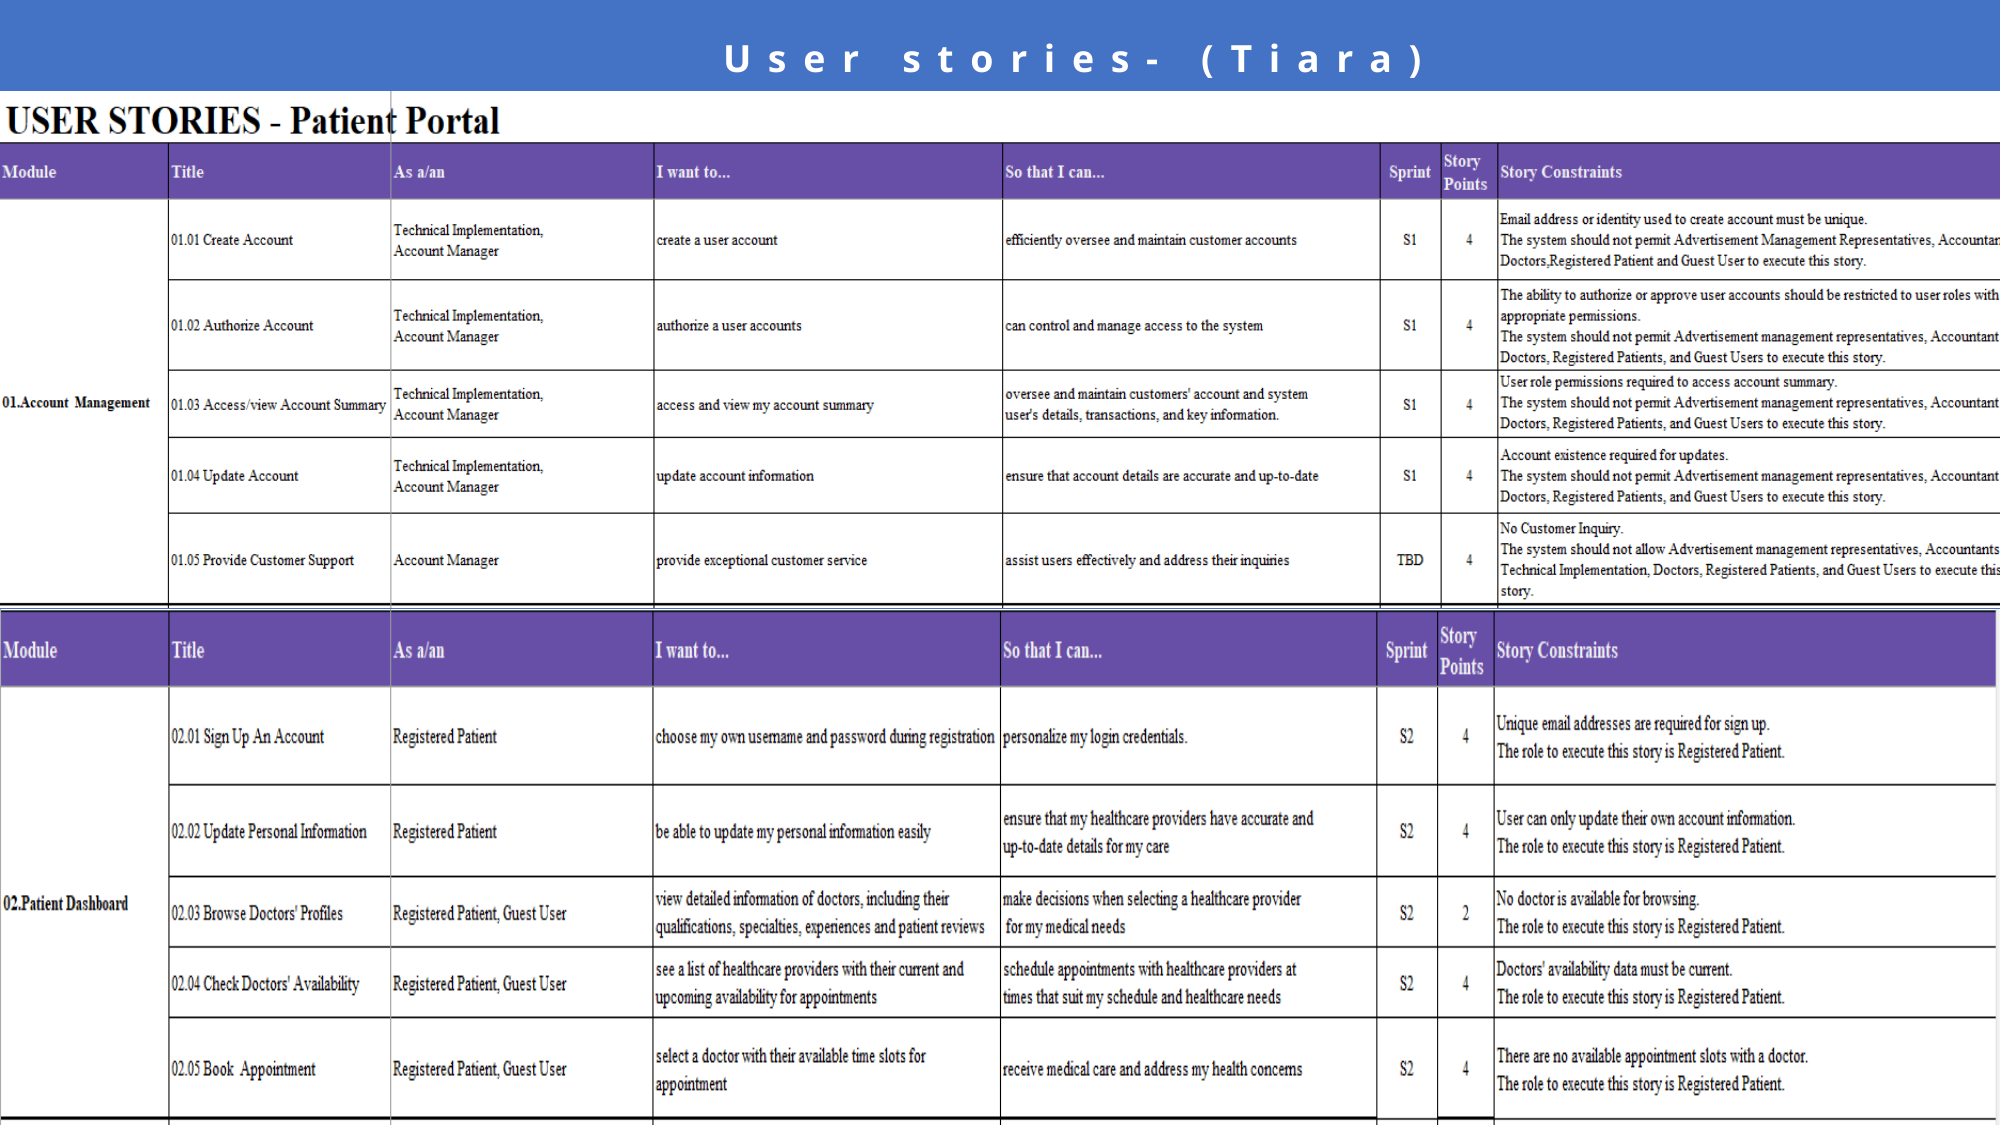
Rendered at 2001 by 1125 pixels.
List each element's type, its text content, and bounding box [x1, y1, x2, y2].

picture [0, 91, 2000, 608]
picture [0, 609, 2000, 1125]
title User stories- (Tiara) [252, 32, 1894, 91]
